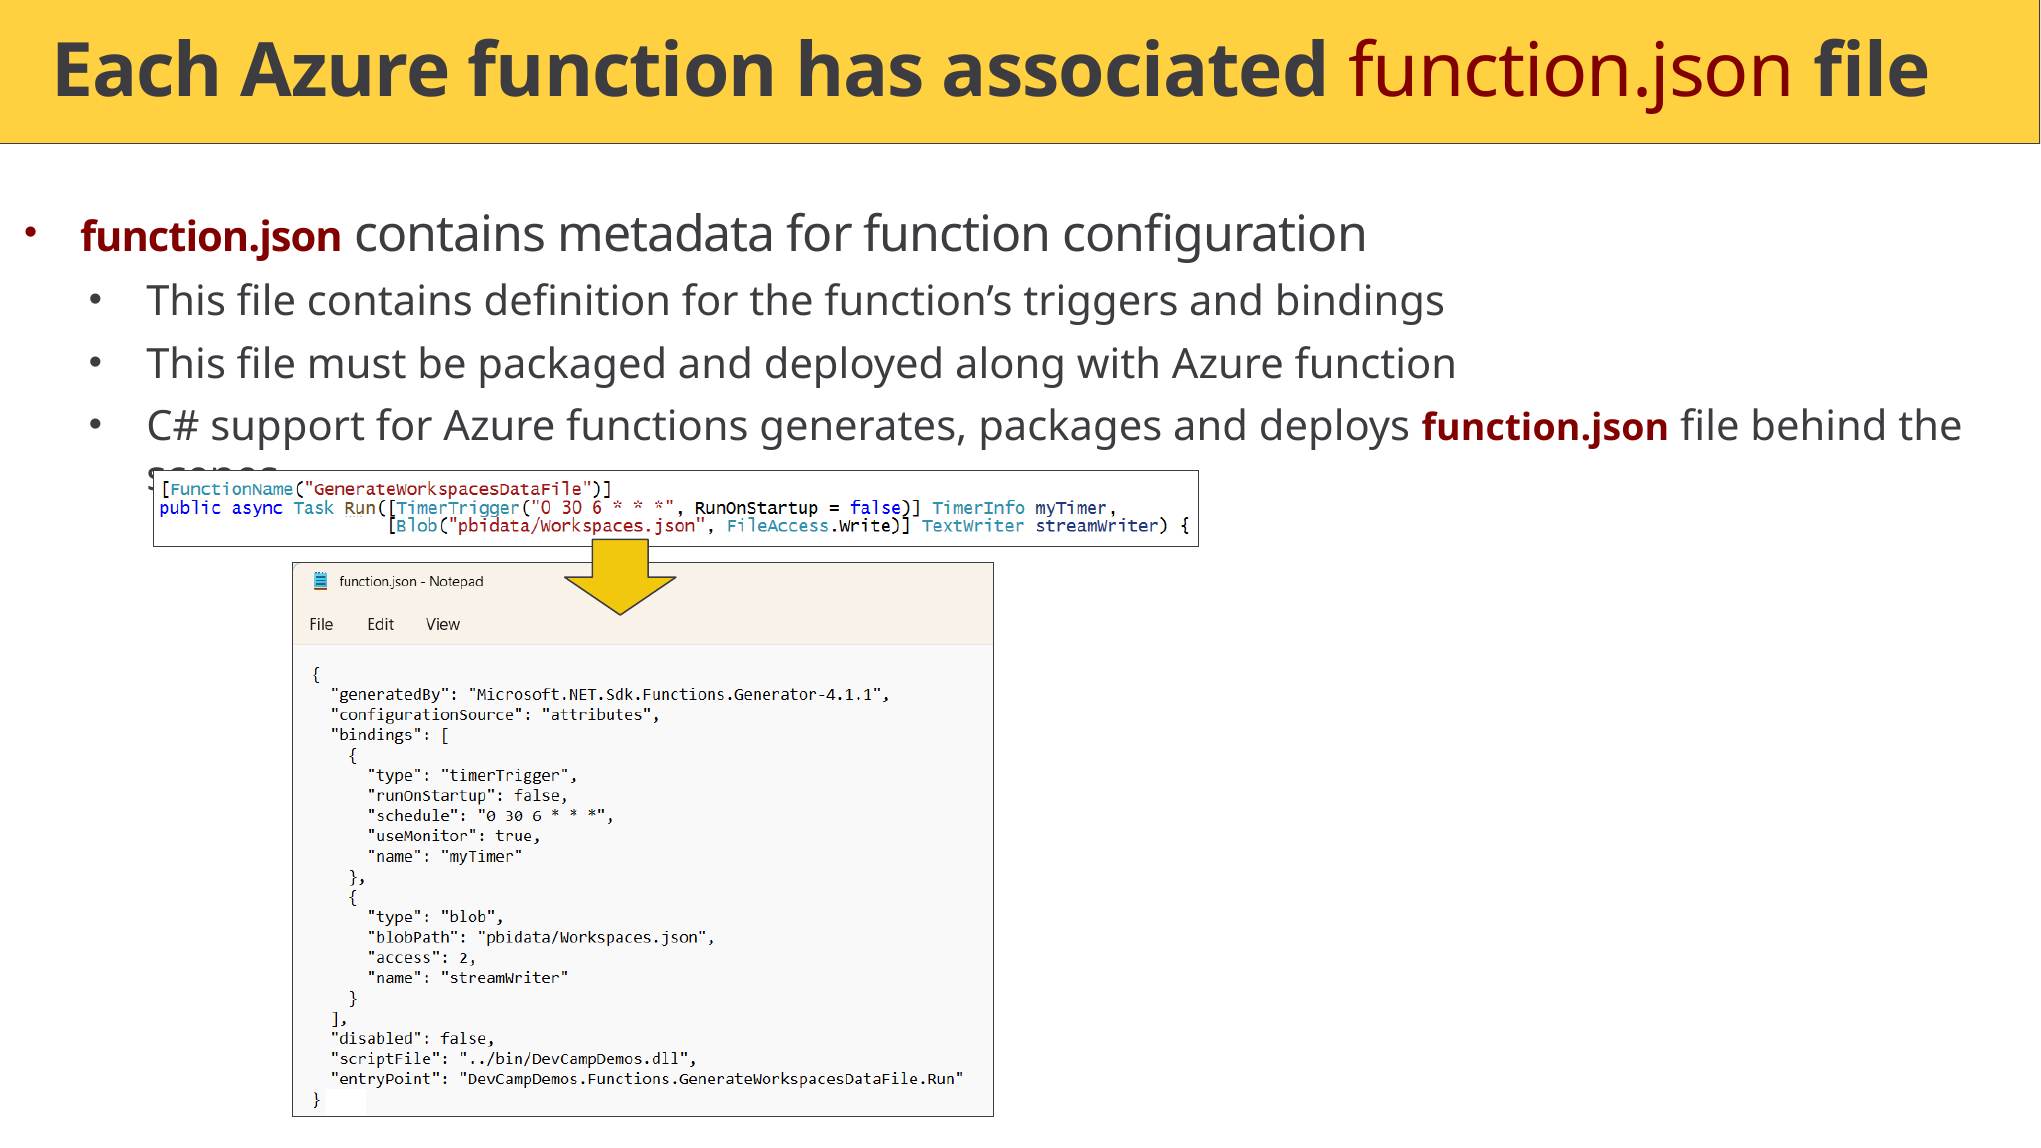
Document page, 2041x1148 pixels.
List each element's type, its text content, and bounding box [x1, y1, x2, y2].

title Each Azure function has associated function.json file [51, 31, 1988, 113]
list function.json contains metadata for function configuration This file contains definition for the function’s triggers and bindings This file must be packaged and deployed along with Azure function C# support for Azure functions generates, packages and deploys function.json file behind the scenes [24, 201, 2020, 565]
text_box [152, 470, 1199, 616]
picture [292, 616, 994, 1117]
